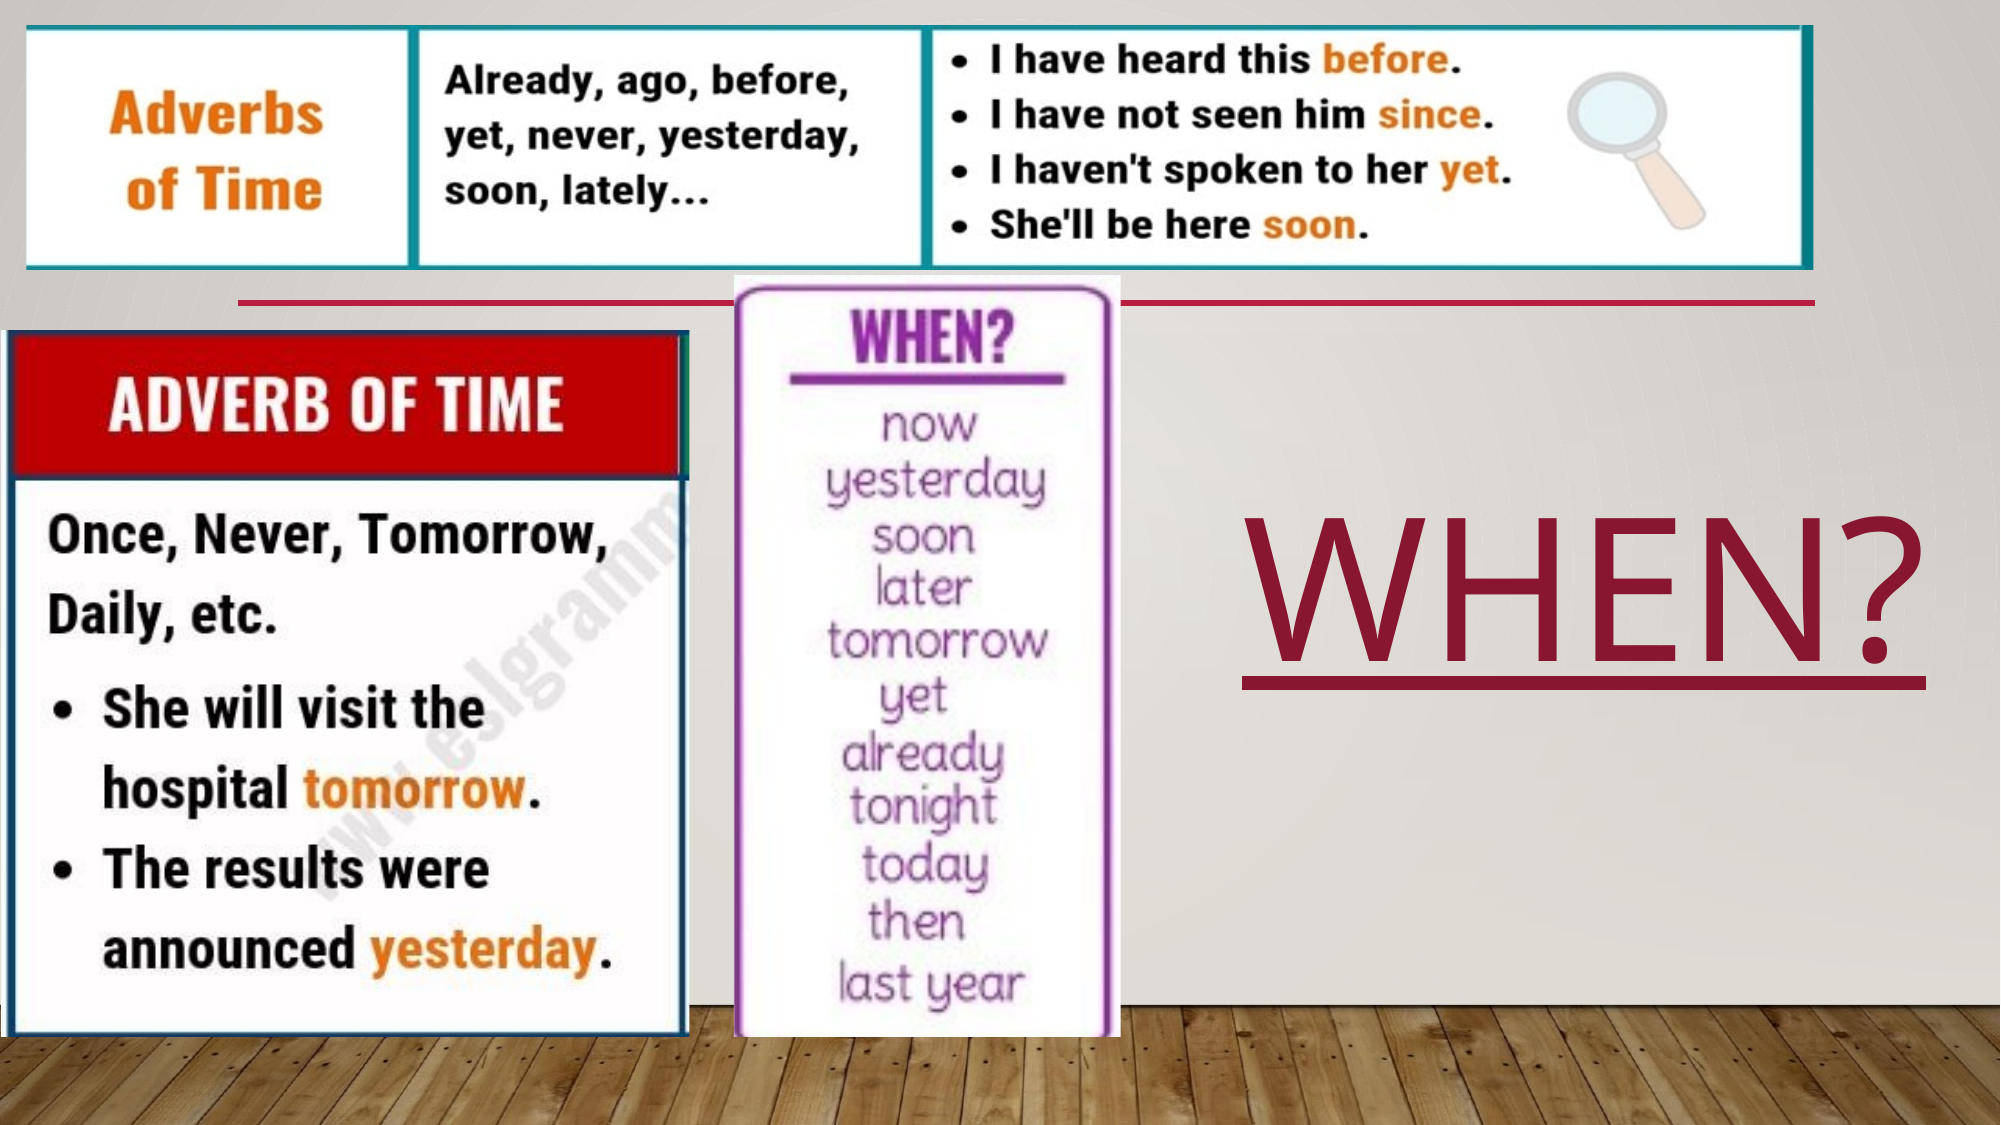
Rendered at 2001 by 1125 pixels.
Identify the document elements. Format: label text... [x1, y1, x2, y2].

picture [26, 25, 1814, 271]
text_box WHEN? [1165, 453, 2000, 711]
picture [0, 275, 2000, 1125]
